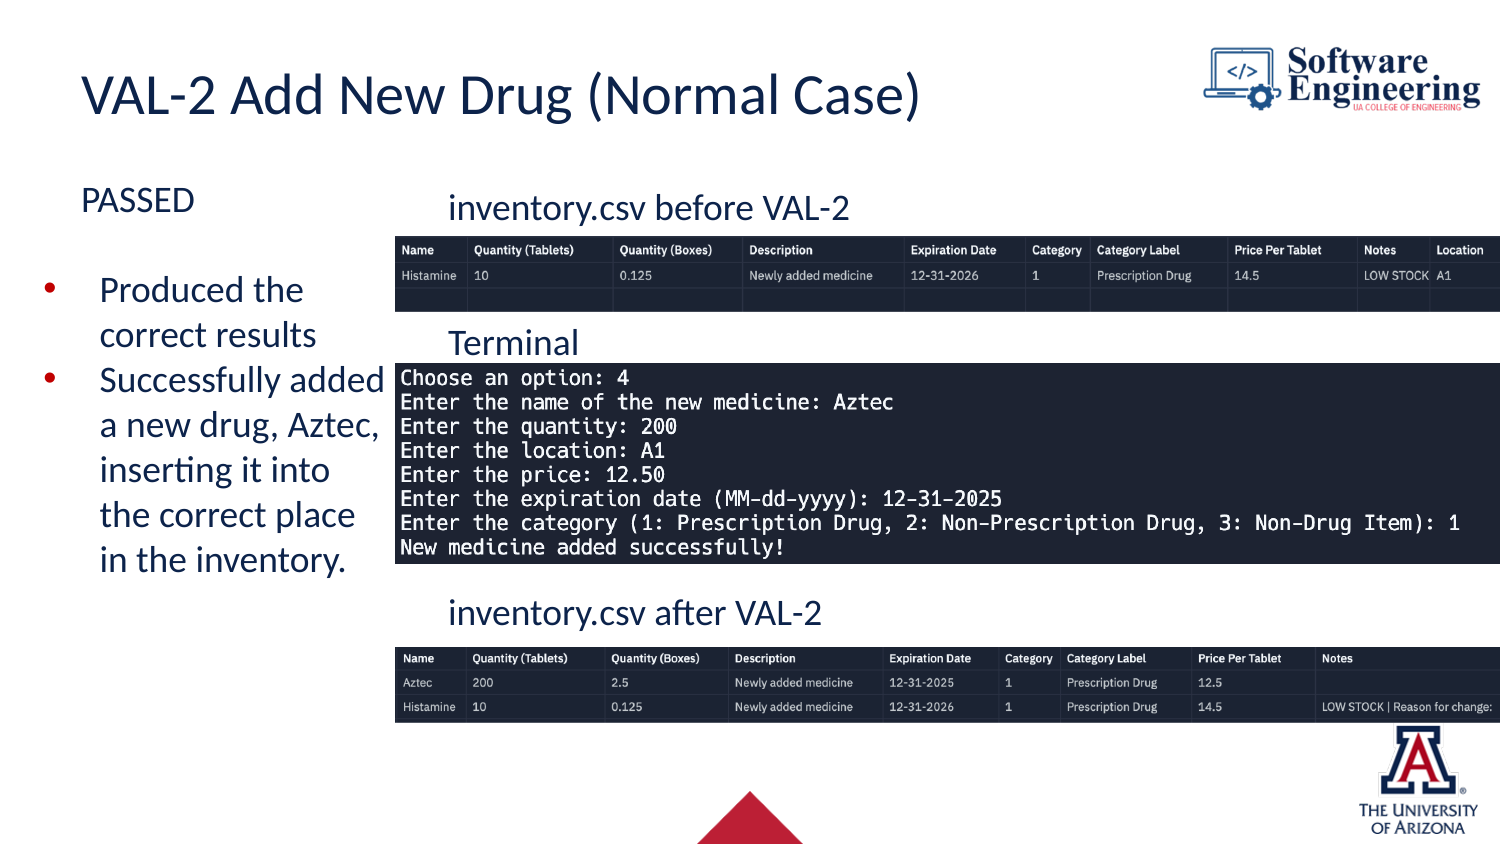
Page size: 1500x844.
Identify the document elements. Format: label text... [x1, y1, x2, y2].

text_box inventory.csv before VAL-2 Terminal inventory.csv after VAL-2 [433, 167, 1500, 236]
list PASSED [74, 168, 332, 226]
list Produced the correct results Successfully added a new drug, Aztec, inserting it into the correct place in the inventory. [18, 259, 396, 690]
picture [395, 646, 1500, 723]
picture [1191, 36, 1490, 118]
text_box inventory.csv before VAL-2 Terminal inventory.csv after VAL-2 [433, 572, 1500, 646]
picture [697, 791, 803, 844]
text_box inventory.csv before VAL-2 Terminal inventory.csv after VAL-2 [433, 318, 1500, 362]
picture [395, 362, 1500, 564]
title VAL-2 Add New Drug (Normal Case) [75, 48, 1425, 135]
picture [1359, 782, 1478, 834]
picture [395, 236, 1500, 313]
text_box inventory.csv before VAL-2 Terminal inventory.csv after VAL-2 [433, 731, 1500, 782]
